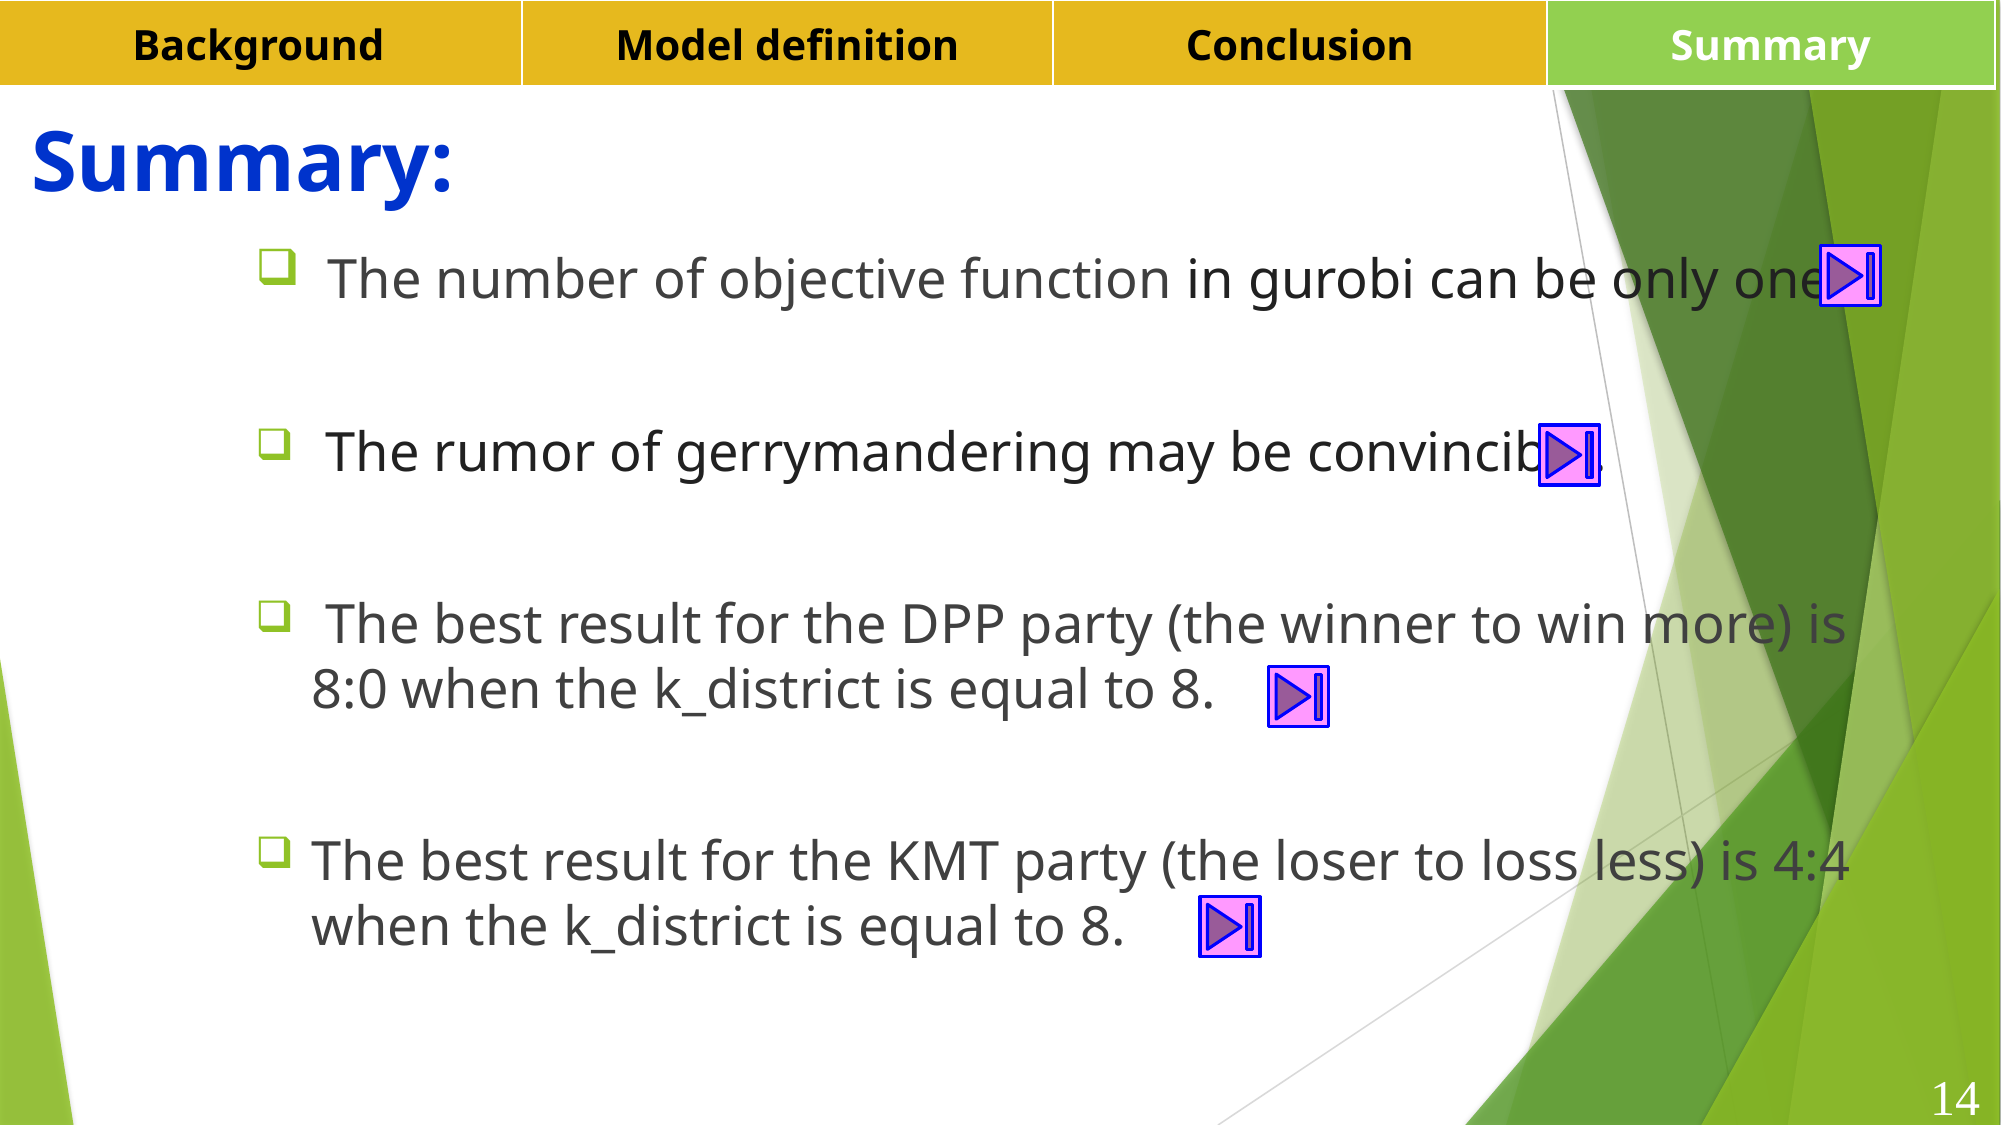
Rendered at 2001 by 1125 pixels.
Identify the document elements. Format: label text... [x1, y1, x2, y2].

text_box [1819, 244, 1882, 307]
text_box [1198, 895, 1262, 958]
text_box Summary: [16, 97, 1032, 218]
text_box [1538, 423, 1601, 487]
table_header Summary [1548, 1, 1994, 85]
text_box [1267, 665, 1330, 728]
table_header Model definition [523, 1, 1052, 85]
table_header Background [0, 1, 521, 85]
slide_number 14 [1904, 1065, 1996, 1125]
list The number of objective function in gurobi can be only one. The rumor of gerrymandering may be convincible. The best result for the DPP party (the winner to win more) is 8:0 when the k_district is equal to 8. The best result for the KMT party (the loser to loss less) is 4:4 when the k_district is equal to 8. [240, 228, 1884, 1070]
table_header Conclusion [1054, 1, 1546, 85]
